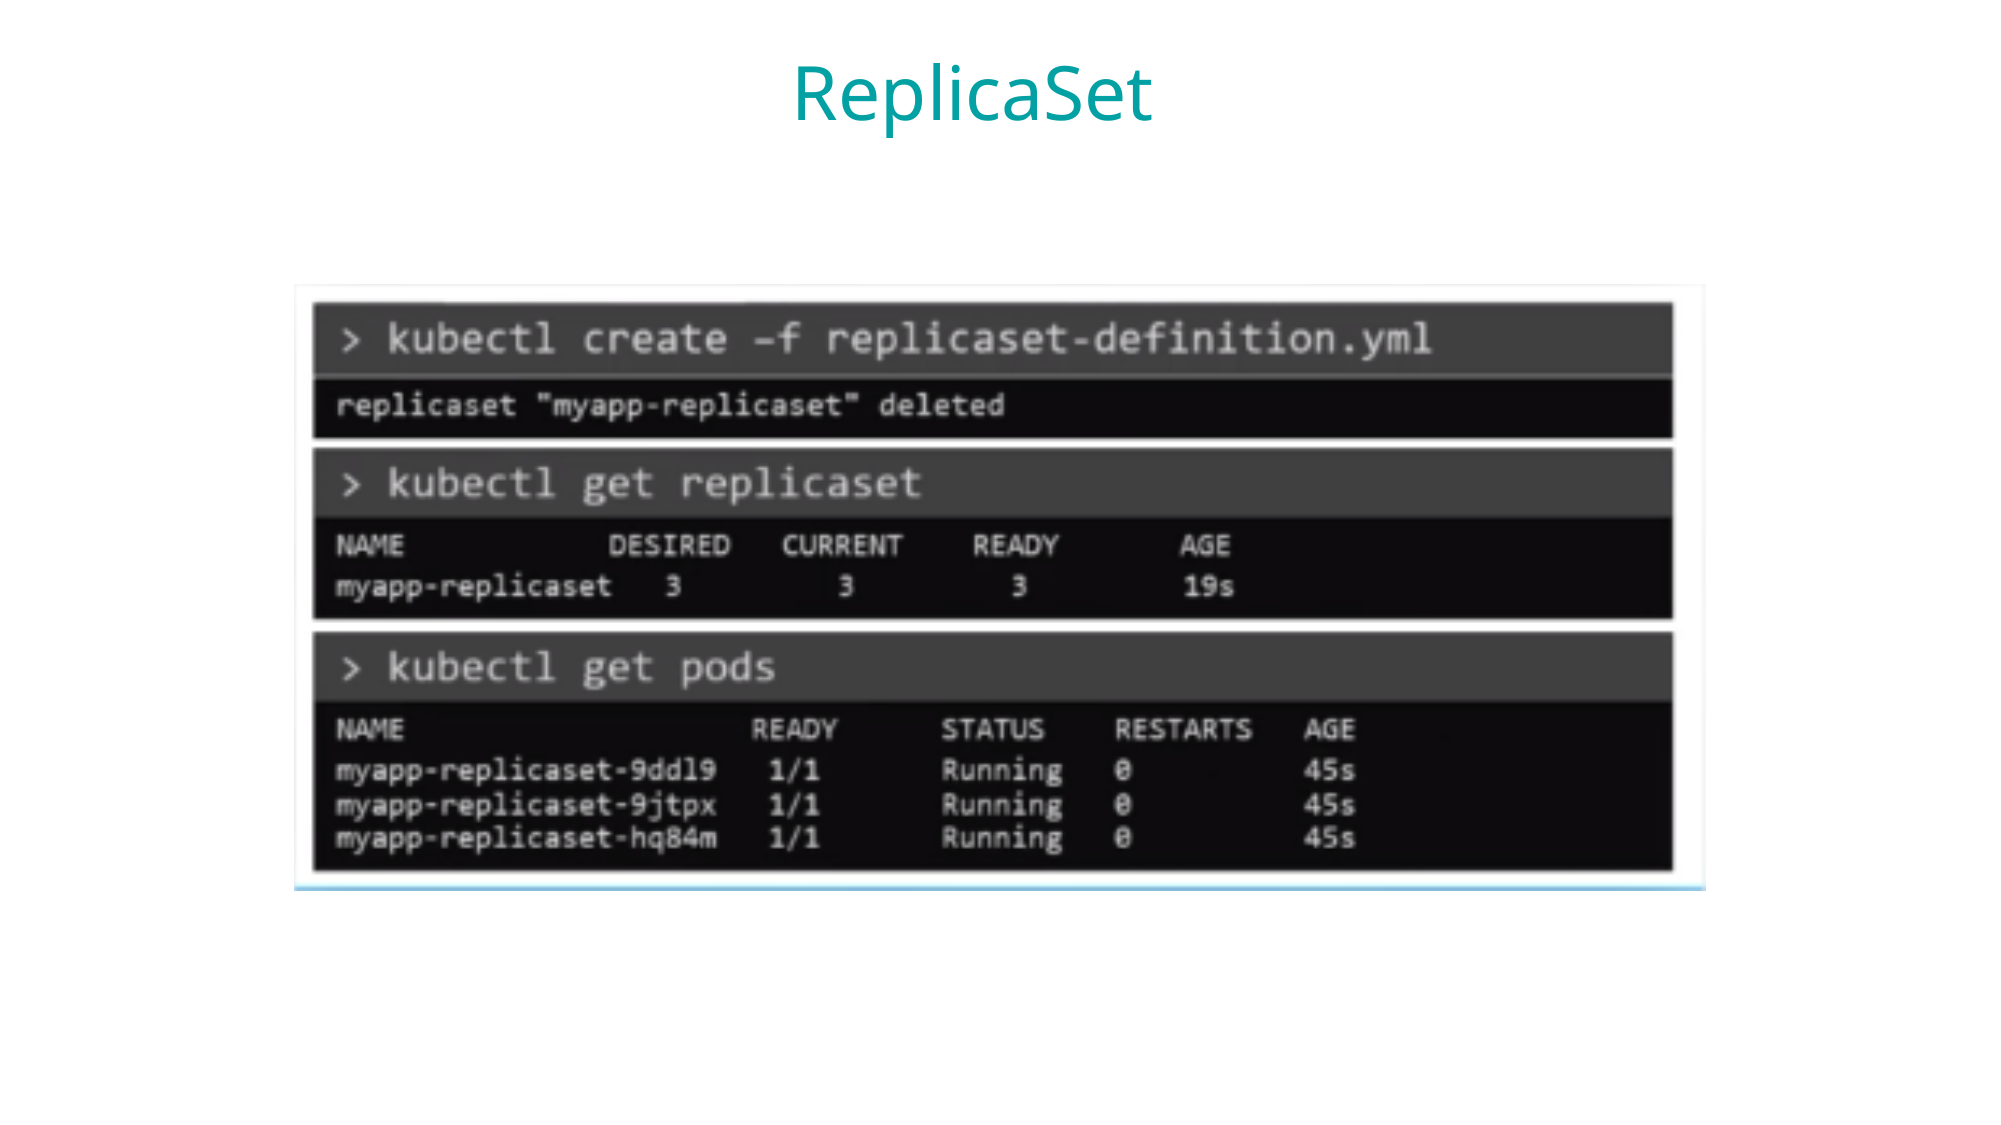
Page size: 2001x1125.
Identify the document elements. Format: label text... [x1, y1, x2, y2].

text_box ReplicaSet [102, 38, 1824, 143]
picture [294, 284, 1706, 891]
